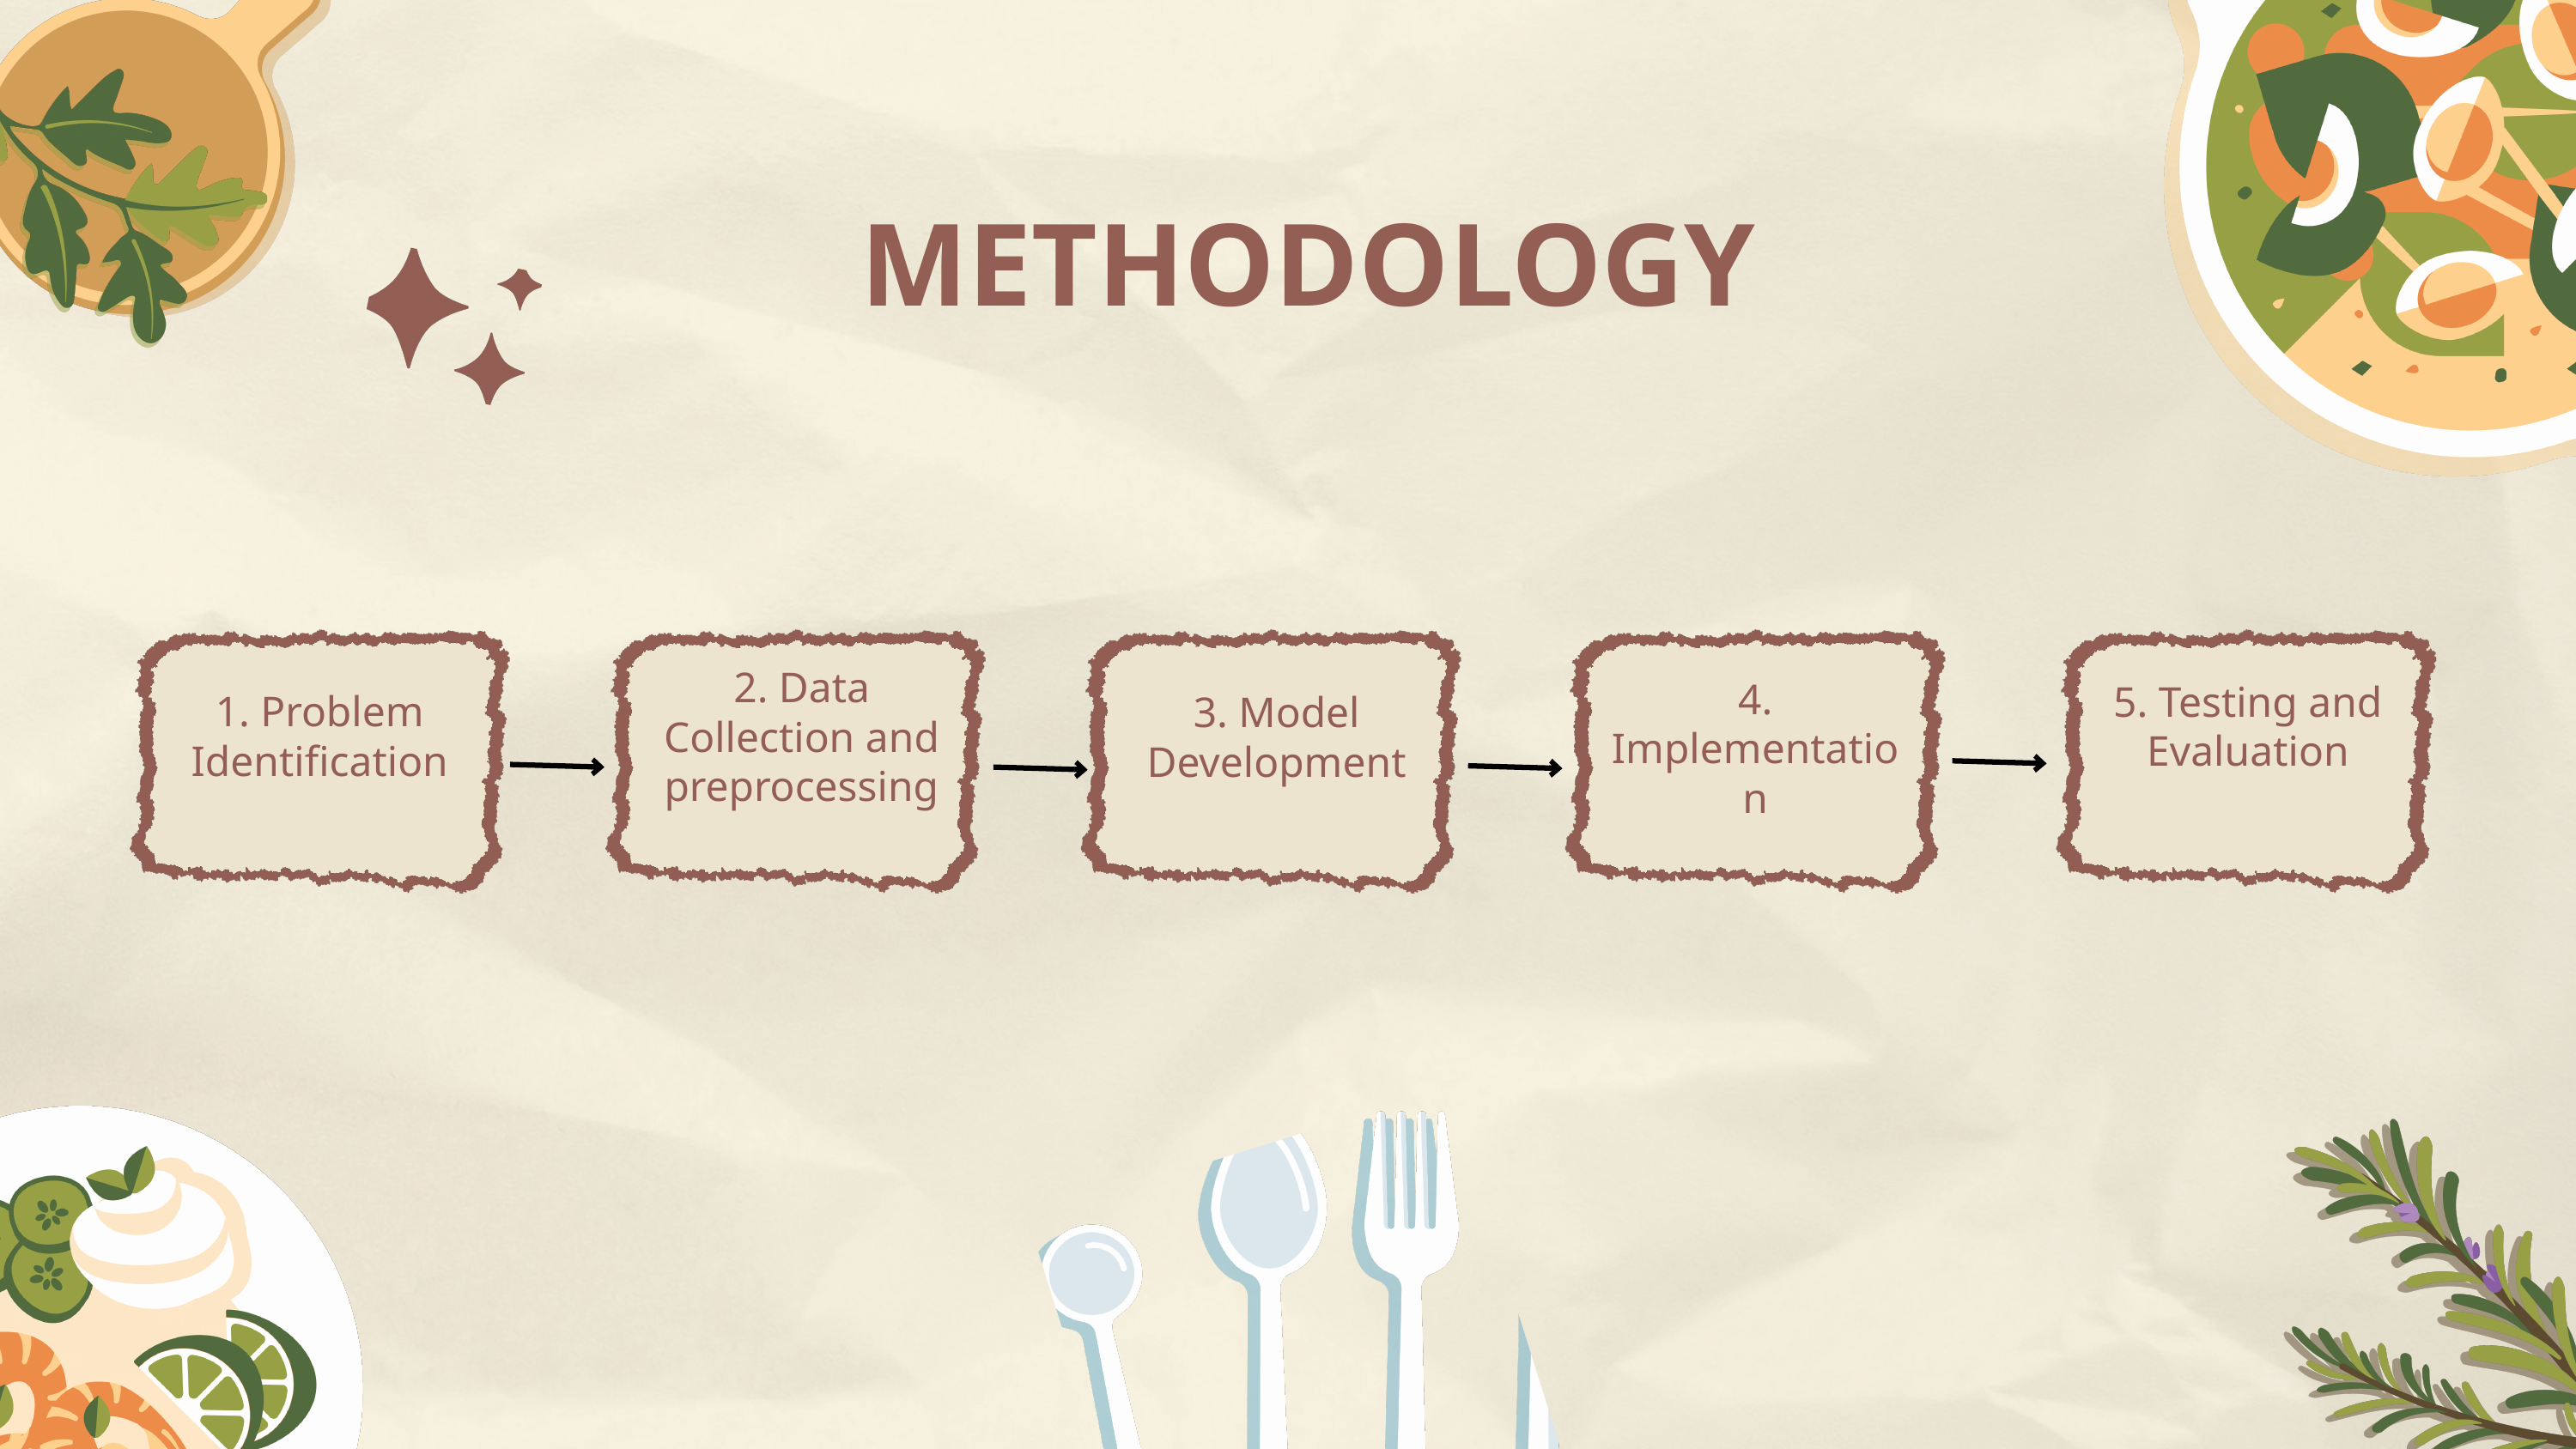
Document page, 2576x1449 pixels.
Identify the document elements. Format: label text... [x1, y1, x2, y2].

text_box [1579, 640, 1931, 884]
text_box 5. Testing and Evaluation [2093, 676, 2403, 775]
text_box [0, 1106, 363, 1449]
text_box [605, 629, 986, 894]
text_box 2. Data Collection and preprocessing [647, 661, 957, 810]
text_box [0, 0, 332, 332]
text_box [1028, 1087, 1561, 1449]
text_box [130, 629, 510, 894]
text_box [1564, 629, 1946, 894]
text_box [0, 0, 2576, 1449]
text_box METHODOLOGY [629, 169, 1986, 329]
text_box 4. Implementation [1601, 673, 1911, 822]
text_box [0, 25, 268, 349]
text_box [353, 241, 544, 410]
text_box [1080, 629, 1461, 894]
text_box 1. Problem Identification [155, 685, 485, 785]
text_box 3. Model Development [1122, 686, 1431, 785]
text_box [619, 640, 972, 884]
text_box [1467, 761, 1563, 775]
text_box [143, 640, 496, 884]
text_box [2143, 0, 2576, 497]
text_box [2056, 629, 2437, 894]
text_box [2282, 1119, 2576, 1449]
text_box [510, 761, 605, 773]
text_box [2070, 640, 2422, 884]
text_box [1095, 640, 1448, 884]
